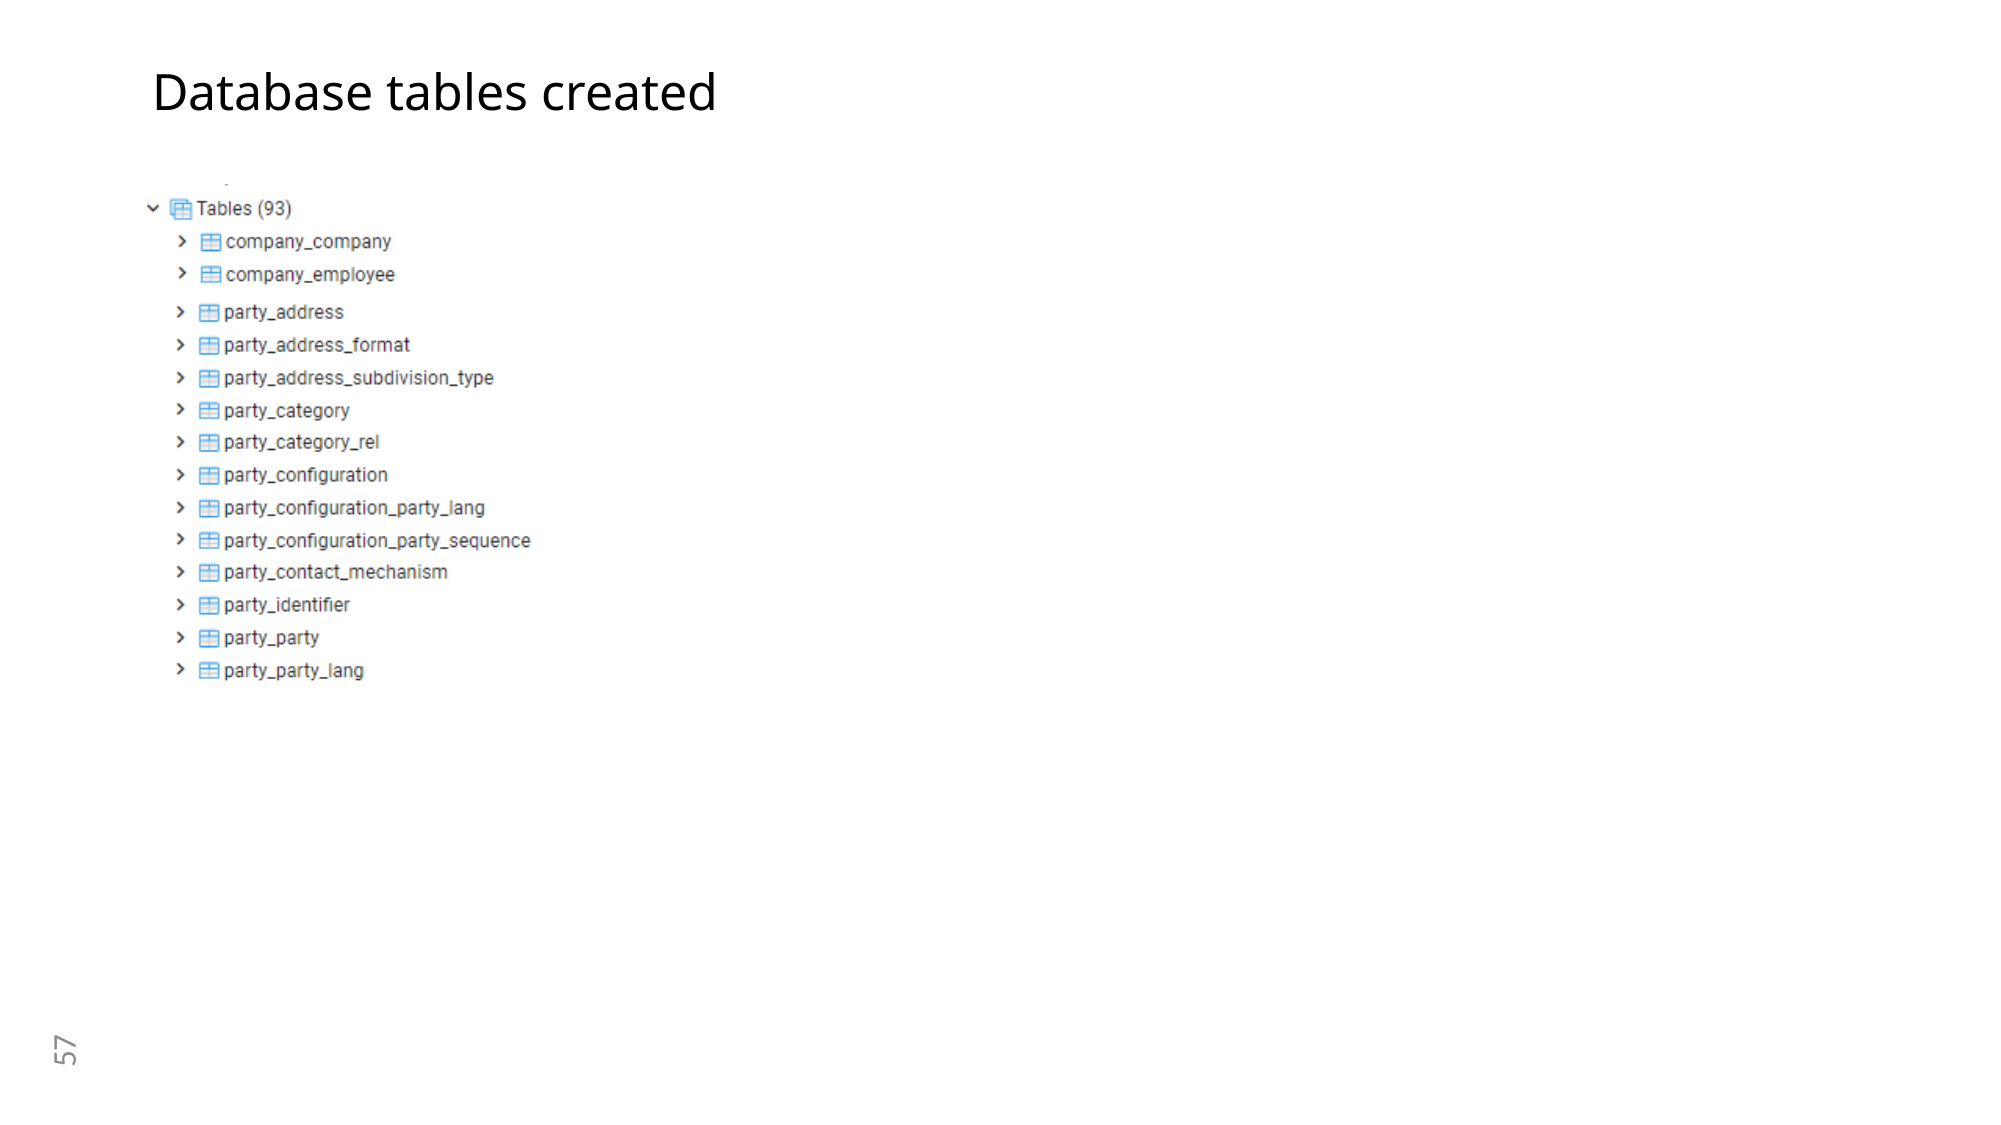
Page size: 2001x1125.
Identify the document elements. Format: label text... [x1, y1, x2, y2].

slide_number 57 [32, 995, 93, 1108]
title Database tables created [137, 59, 1863, 136]
picture [137, 184, 550, 690]
